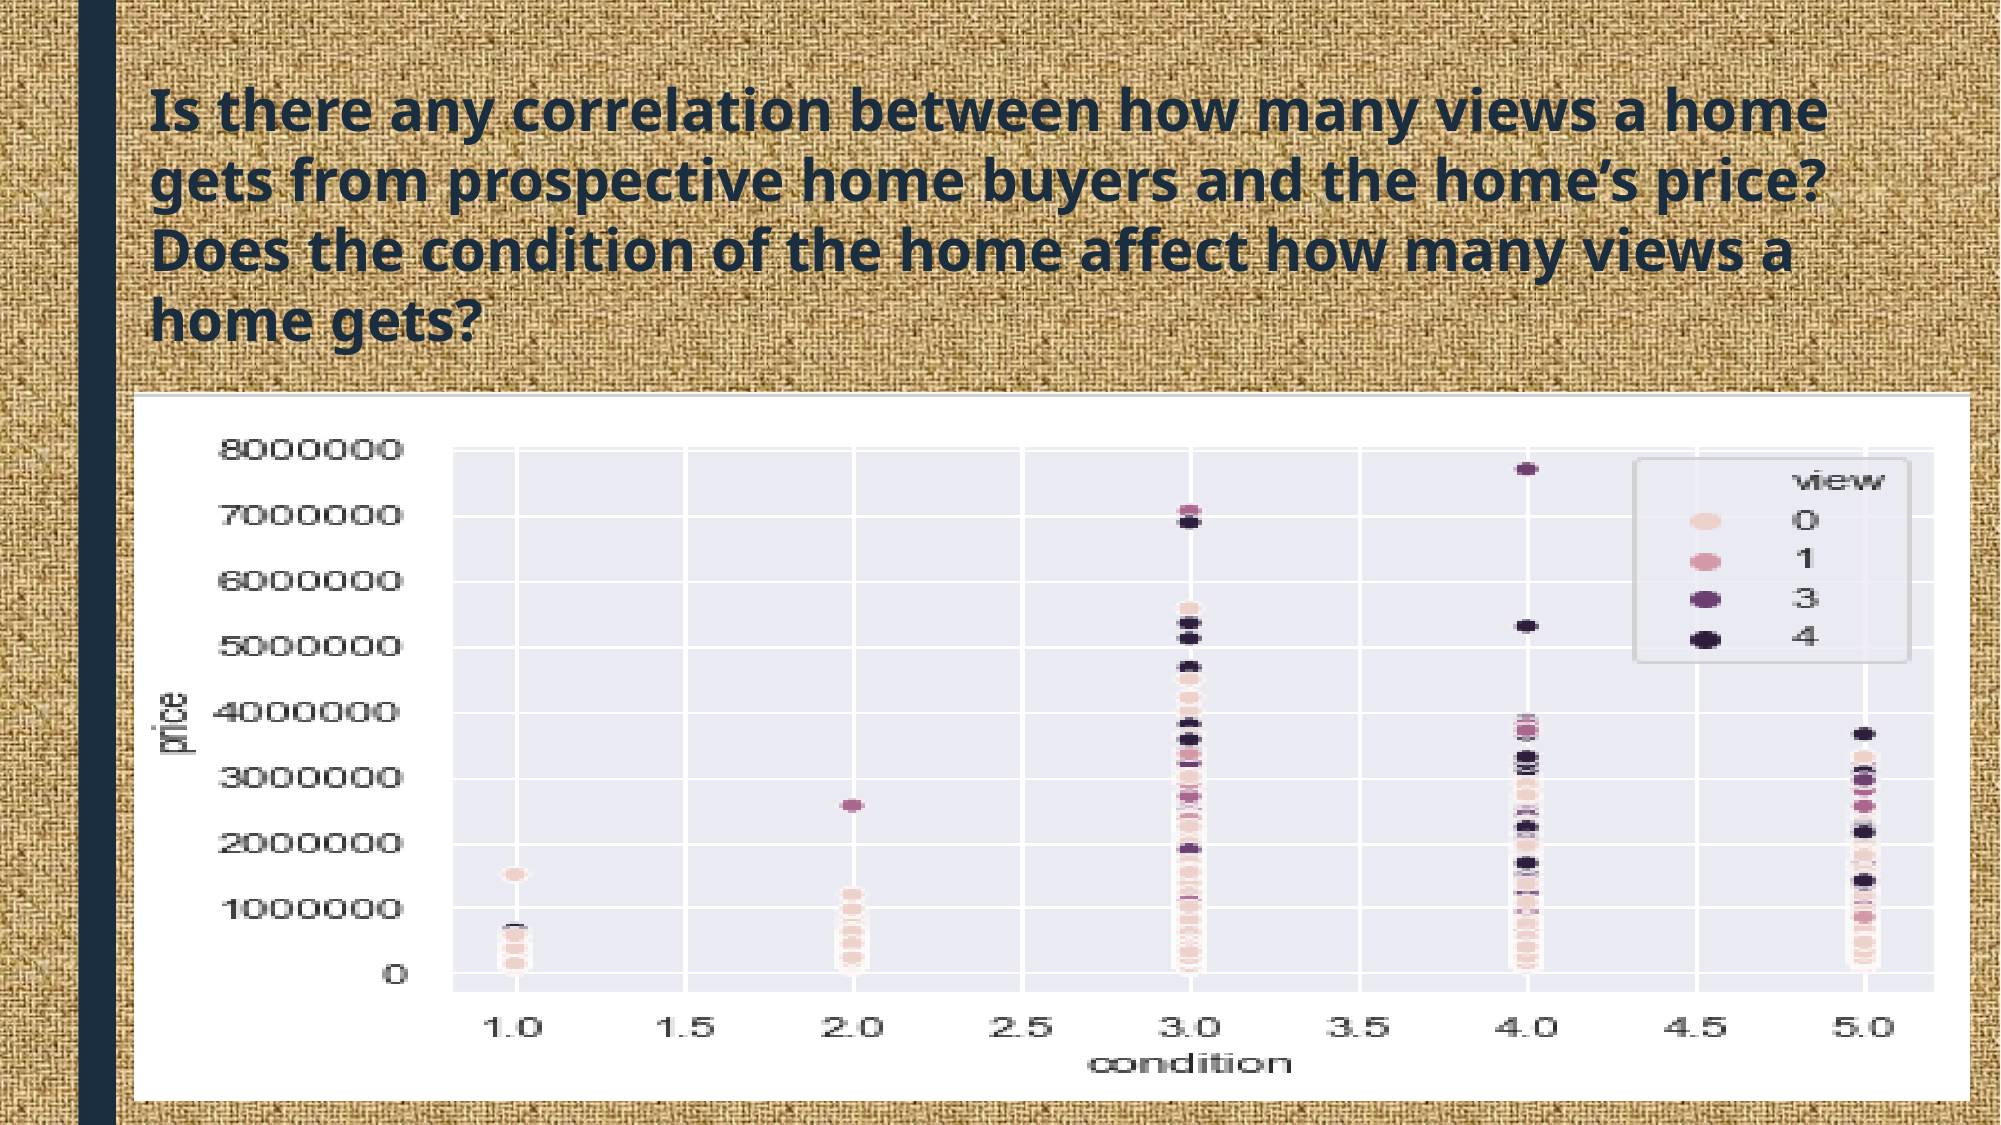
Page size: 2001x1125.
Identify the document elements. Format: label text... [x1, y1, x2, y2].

picture [116, 0, 2001, 1125]
text_box Is there any correlation between how many views a home gets from prospective home buyers and the home’s price? Does the condition of the home affect how many views a home gets? [134, 65, 1943, 360]
picture [0, 0, 78, 1125]
